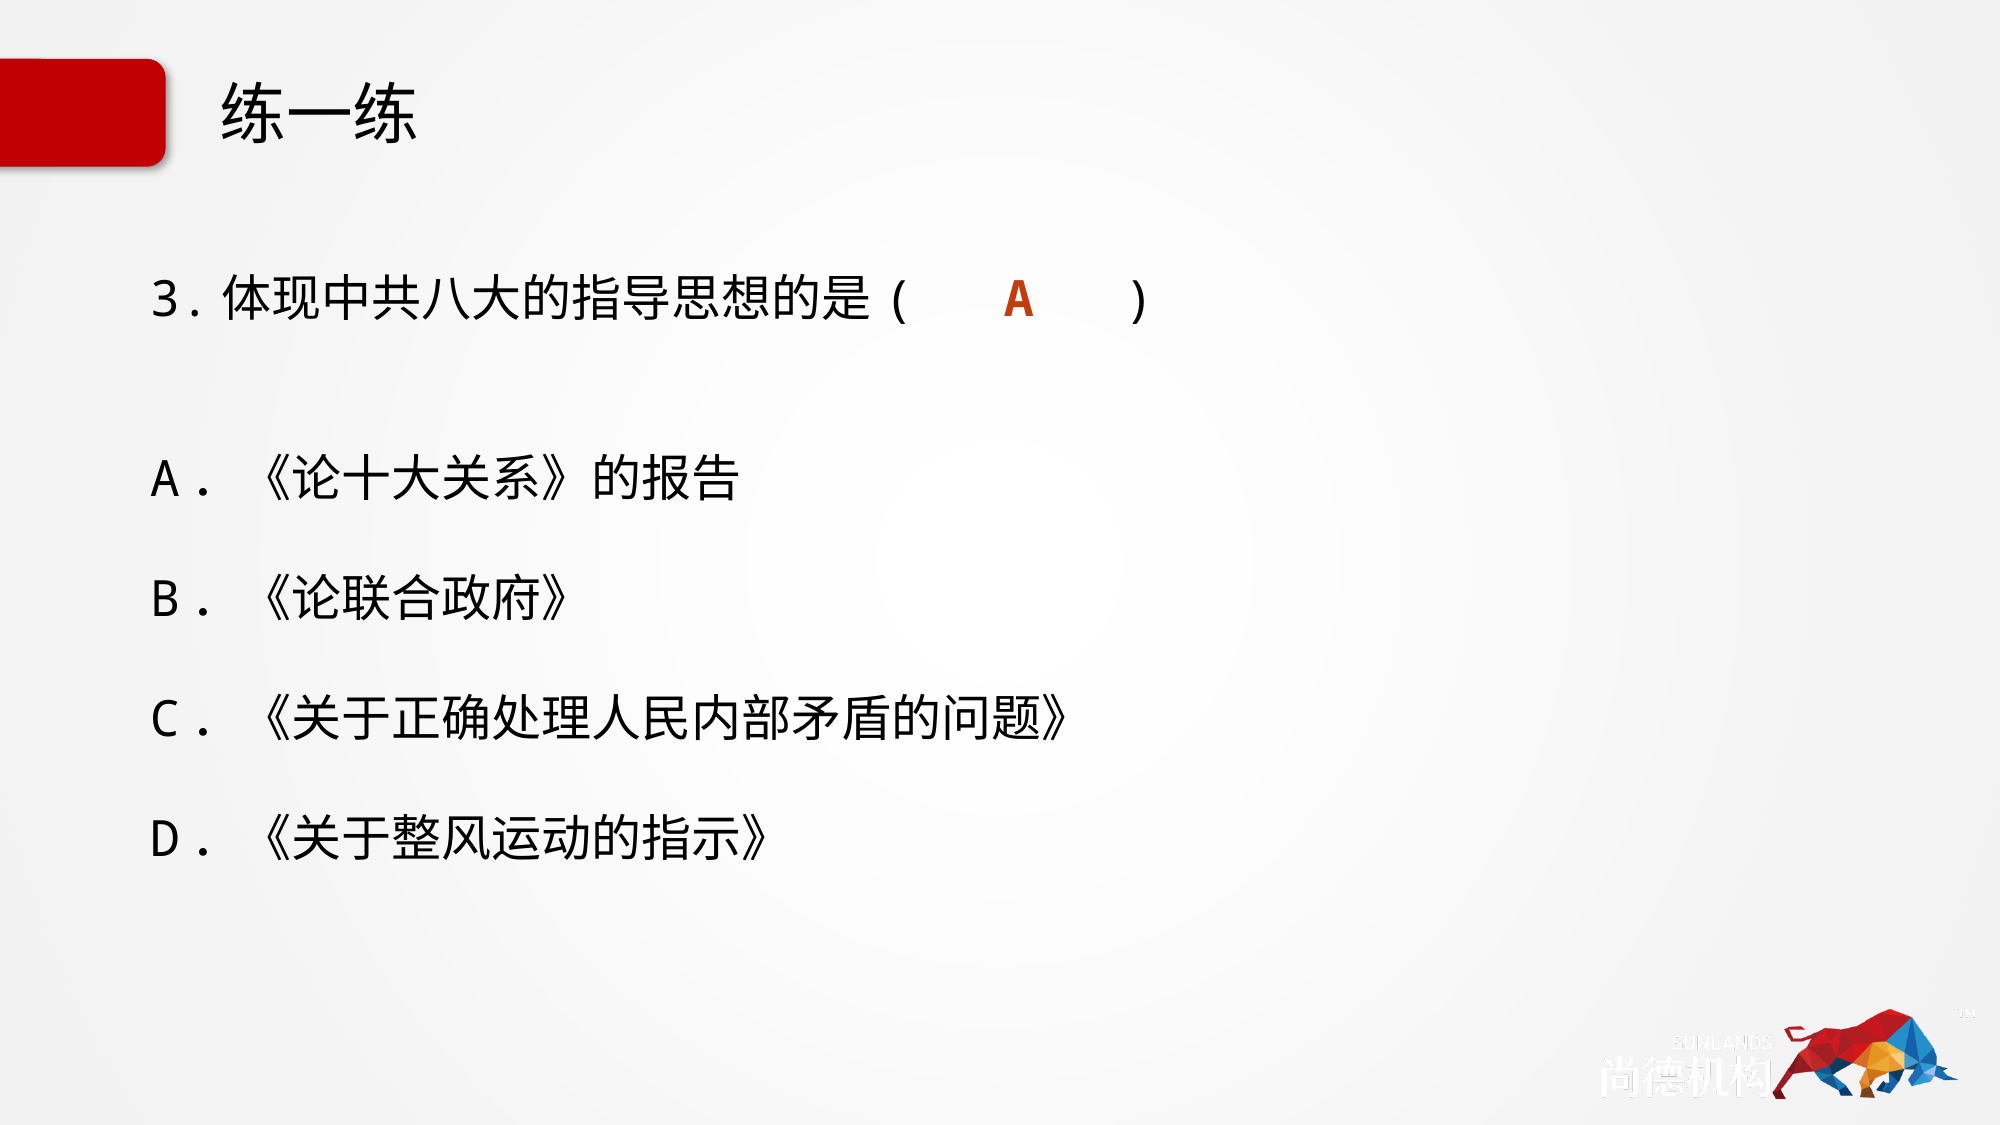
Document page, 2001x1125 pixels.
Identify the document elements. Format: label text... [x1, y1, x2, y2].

title 练一练 [204, 72, 1877, 162]
text_box 3.体现中共八大的指导思想的是( A ) A．《论十大关系》的报告 B．《论联合政府》 C．《关于正确处理人民内部矛盾的问题》 D．《关于整风运动的指示》 [134, 259, 1877, 874]
picture [0, 0, 2001, 1125]
